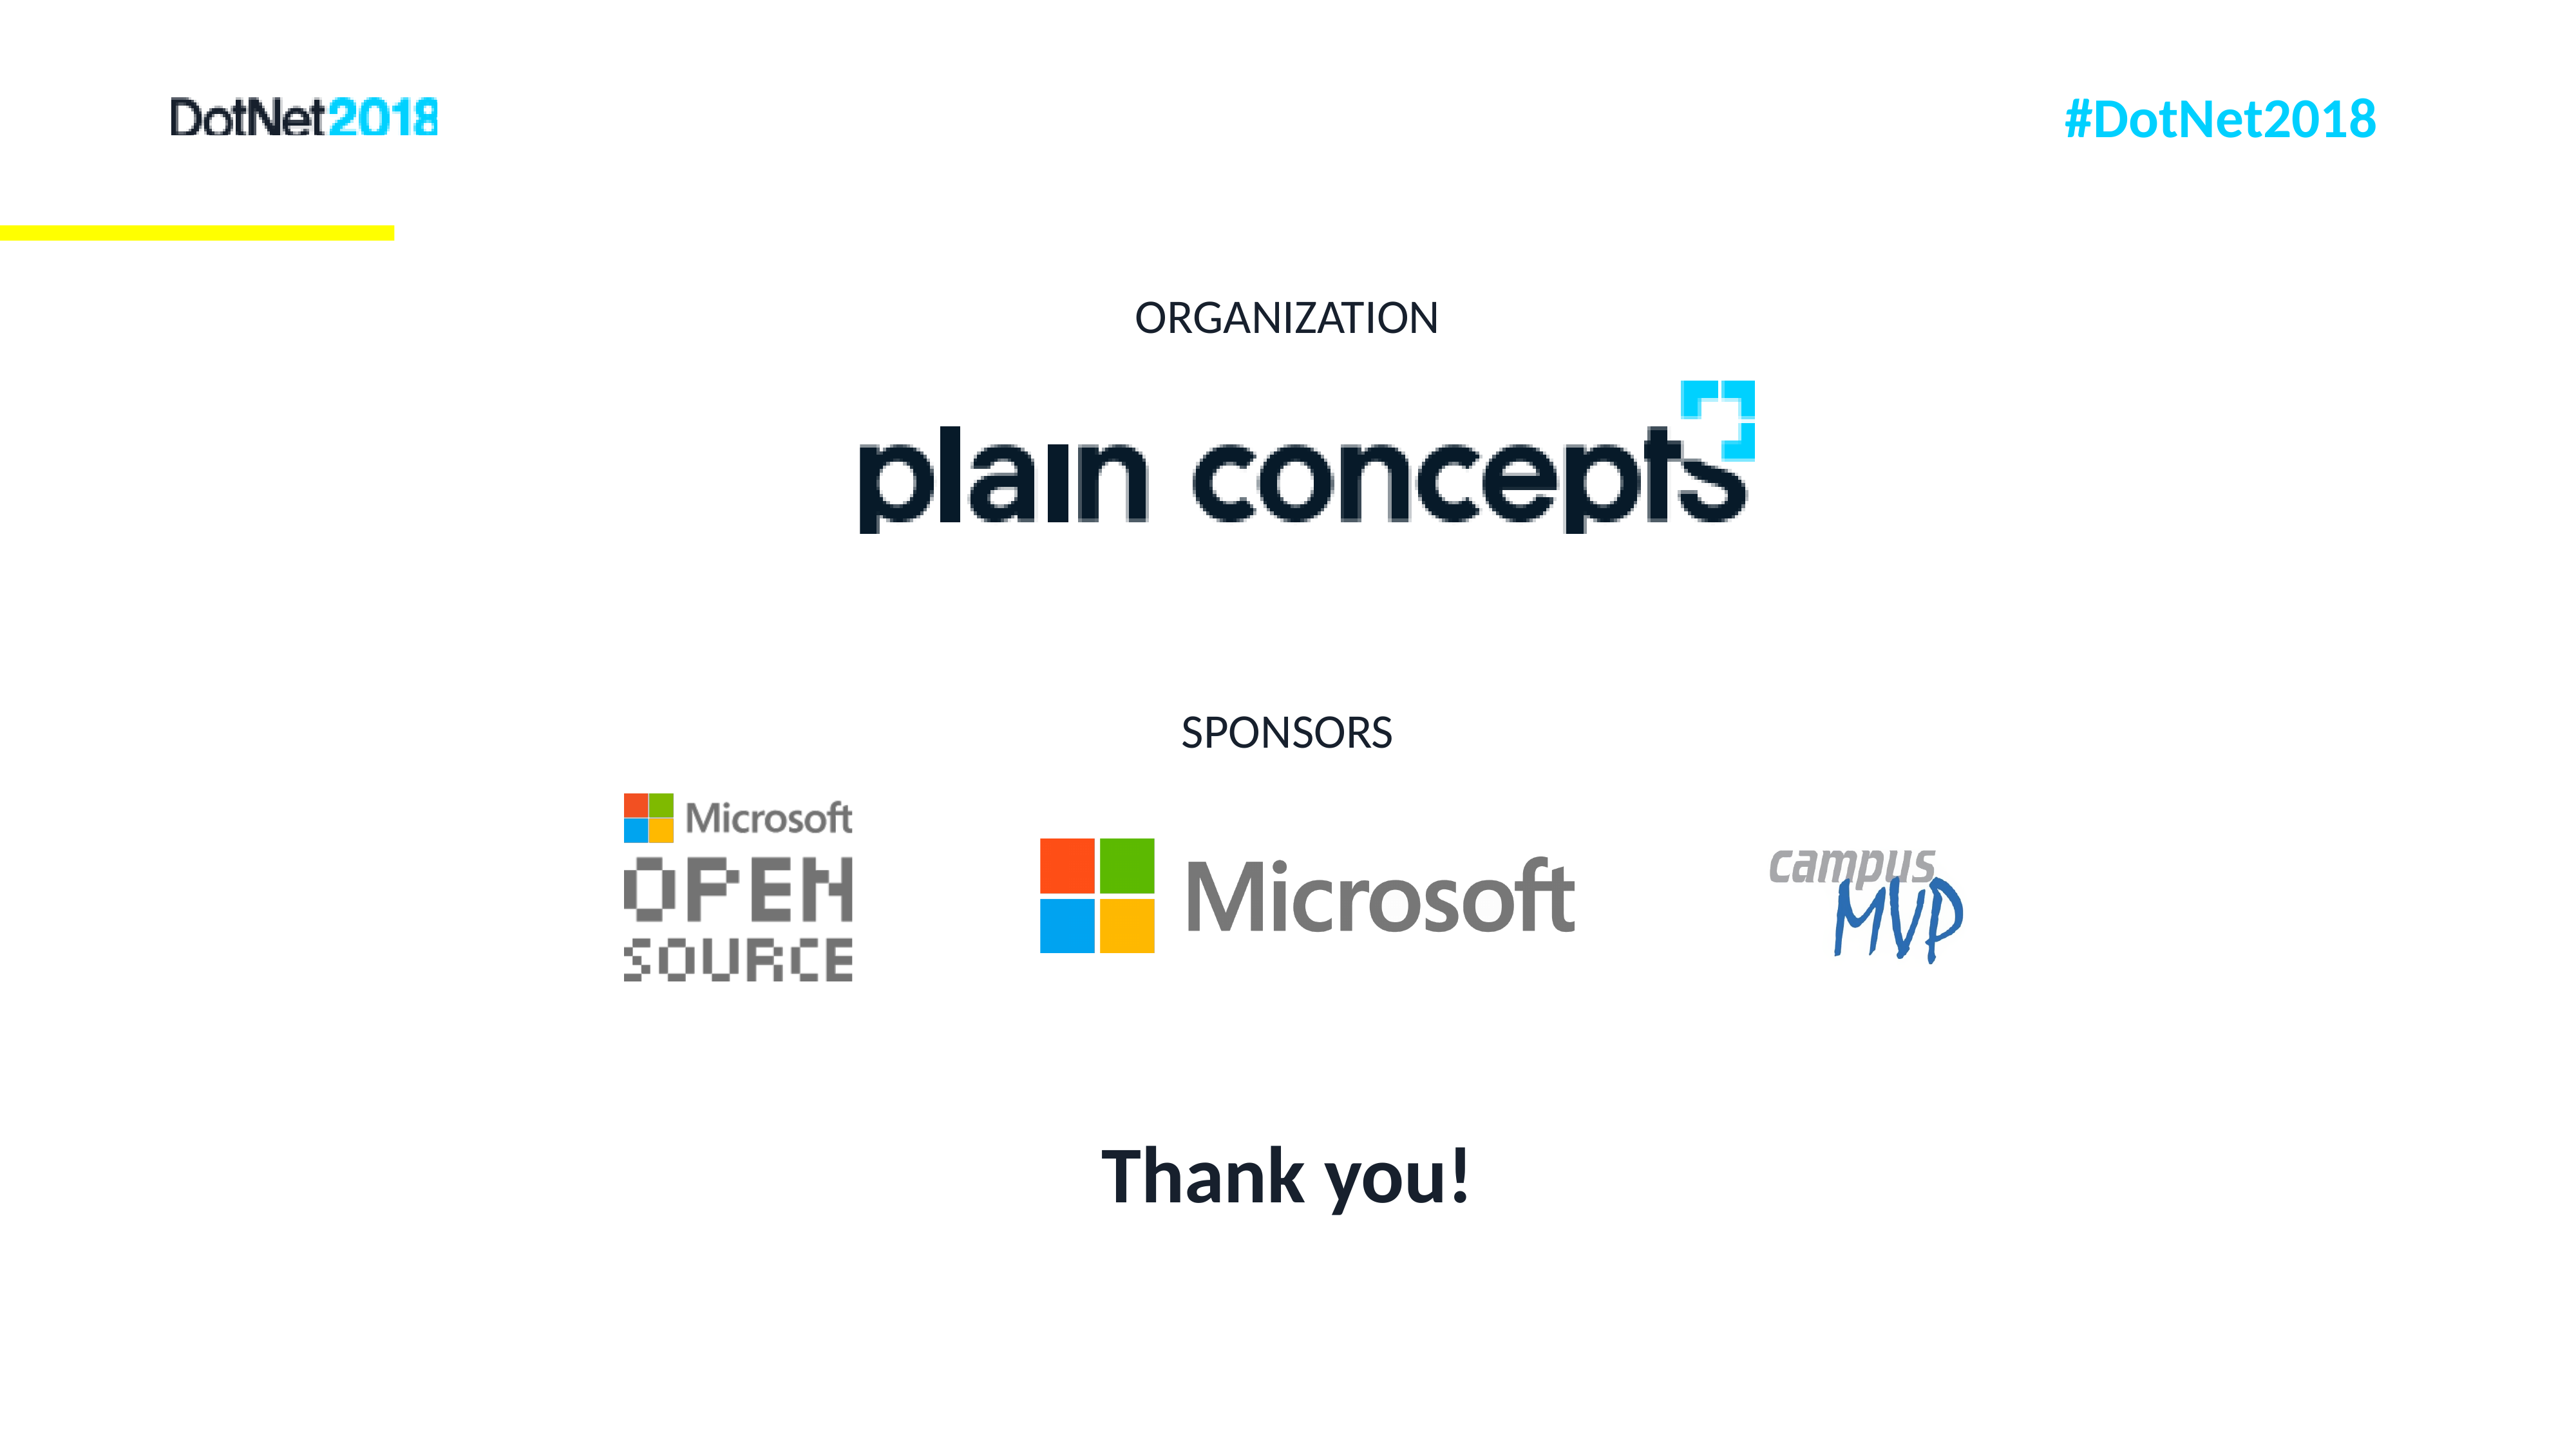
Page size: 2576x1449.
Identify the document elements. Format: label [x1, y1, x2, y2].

picture [1762, 838, 1972, 970]
